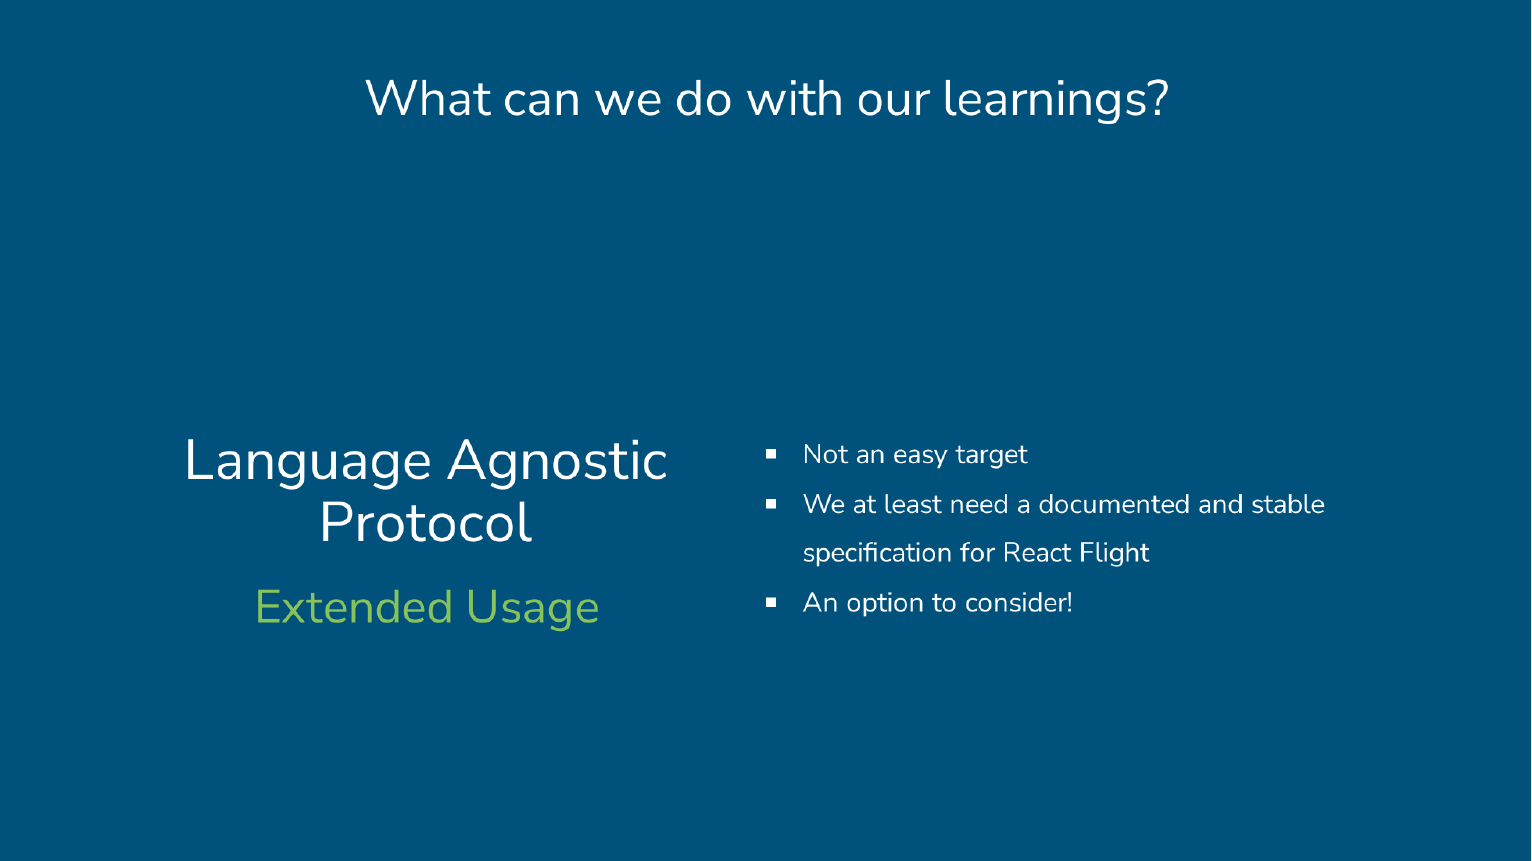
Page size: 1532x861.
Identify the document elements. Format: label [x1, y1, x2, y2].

picture [407, 506, 425, 541]
picture [956, 446, 964, 460]
picture [352, 600, 371, 622]
picture [1097, 91, 1119, 123]
picture [748, 91, 785, 114]
picture [981, 502, 992, 511]
picture [960, 91, 980, 115]
picture [1013, 91, 1027, 114]
picture [1149, 80, 1167, 105]
picture [487, 514, 512, 541]
picture [820, 80, 840, 114]
picture [520, 502, 531, 541]
picture [878, 594, 891, 611]
picture [1141, 544, 1149, 561]
picture [767, 500, 775, 508]
picture [939, 549, 943, 561]
picture [867, 496, 875, 512]
picture [806, 603, 819, 607]
picture [461, 514, 482, 541]
picture [1019, 446, 1026, 462]
picture [678, 80, 700, 115]
picture [557, 91, 577, 114]
picture [259, 590, 279, 622]
picture [860, 91, 881, 115]
picture [423, 80, 443, 114]
picture [917, 598, 922, 611]
picture [549, 600, 570, 631]
picture [586, 452, 606, 479]
picture [895, 601, 903, 611]
picture [839, 446, 847, 462]
picture [450, 91, 469, 115]
picture [903, 91, 909, 114]
picture [1063, 544, 1070, 558]
picture [967, 601, 975, 611]
picture [817, 549, 826, 566]
picture [366, 80, 416, 114]
picture [1110, 552, 1117, 561]
picture [864, 545, 876, 561]
picture [404, 600, 424, 622]
picture [1070, 91, 1090, 114]
picture [503, 600, 519, 622]
picture [1006, 452, 1017, 462]
picture [377, 590, 398, 622]
picture [405, 452, 429, 479]
picture [895, 452, 906, 462]
picture [767, 598, 775, 606]
picture [430, 514, 454, 541]
picture [986, 91, 1005, 115]
picture [326, 600, 346, 622]
picture [313, 452, 335, 479]
picture [219, 452, 239, 479]
picture [1123, 503, 1134, 508]
picture [554, 452, 579, 479]
picture [961, 544, 968, 561]
picture [577, 600, 597, 622]
picture [1118, 549, 1122, 564]
picture [344, 452, 365, 479]
picture [864, 599, 873, 616]
picture [906, 544, 914, 558]
picture [938, 456, 944, 468]
picture [359, 514, 374, 540]
picture [279, 452, 304, 489]
picture [249, 452, 272, 478]
picture [933, 496, 940, 511]
picture [888, 91, 902, 115]
picture [490, 452, 515, 489]
picture [910, 549, 919, 561]
picture [596, 91, 633, 114]
picture [448, 440, 484, 478]
picture [373, 452, 397, 489]
picture [1162, 503, 1173, 508]
picture [1031, 91, 1051, 114]
picture [1264, 496, 1272, 510]
picture [1132, 548, 1138, 561]
picture [609, 444, 628, 479]
picture [524, 452, 547, 478]
picture [881, 552, 889, 561]
picture [474, 84, 490, 115]
picture [933, 594, 941, 611]
picture [530, 91, 549, 115]
picture [946, 80, 956, 115]
picture [967, 502, 978, 511]
picture [645, 452, 665, 479]
picture [832, 503, 843, 510]
picture [429, 590, 450, 622]
picture [324, 502, 352, 540]
picture [525, 600, 543, 622]
picture [893, 503, 904, 508]
picture [307, 593, 322, 622]
picture [1127, 91, 1145, 115]
picture [1152, 496, 1159, 511]
picture [470, 590, 495, 622]
picture [810, 593, 816, 600]
picture [506, 91, 524, 115]
picture [1044, 551, 1048, 561]
picture [767, 450, 775, 458]
picture [283, 600, 303, 622]
picture [189, 440, 212, 478]
picture [708, 91, 730, 115]
picture [799, 84, 816, 115]
picture [378, 514, 403, 541]
picture [639, 91, 660, 115]
picture [917, 91, 930, 114]
picture [1312, 503, 1323, 508]
